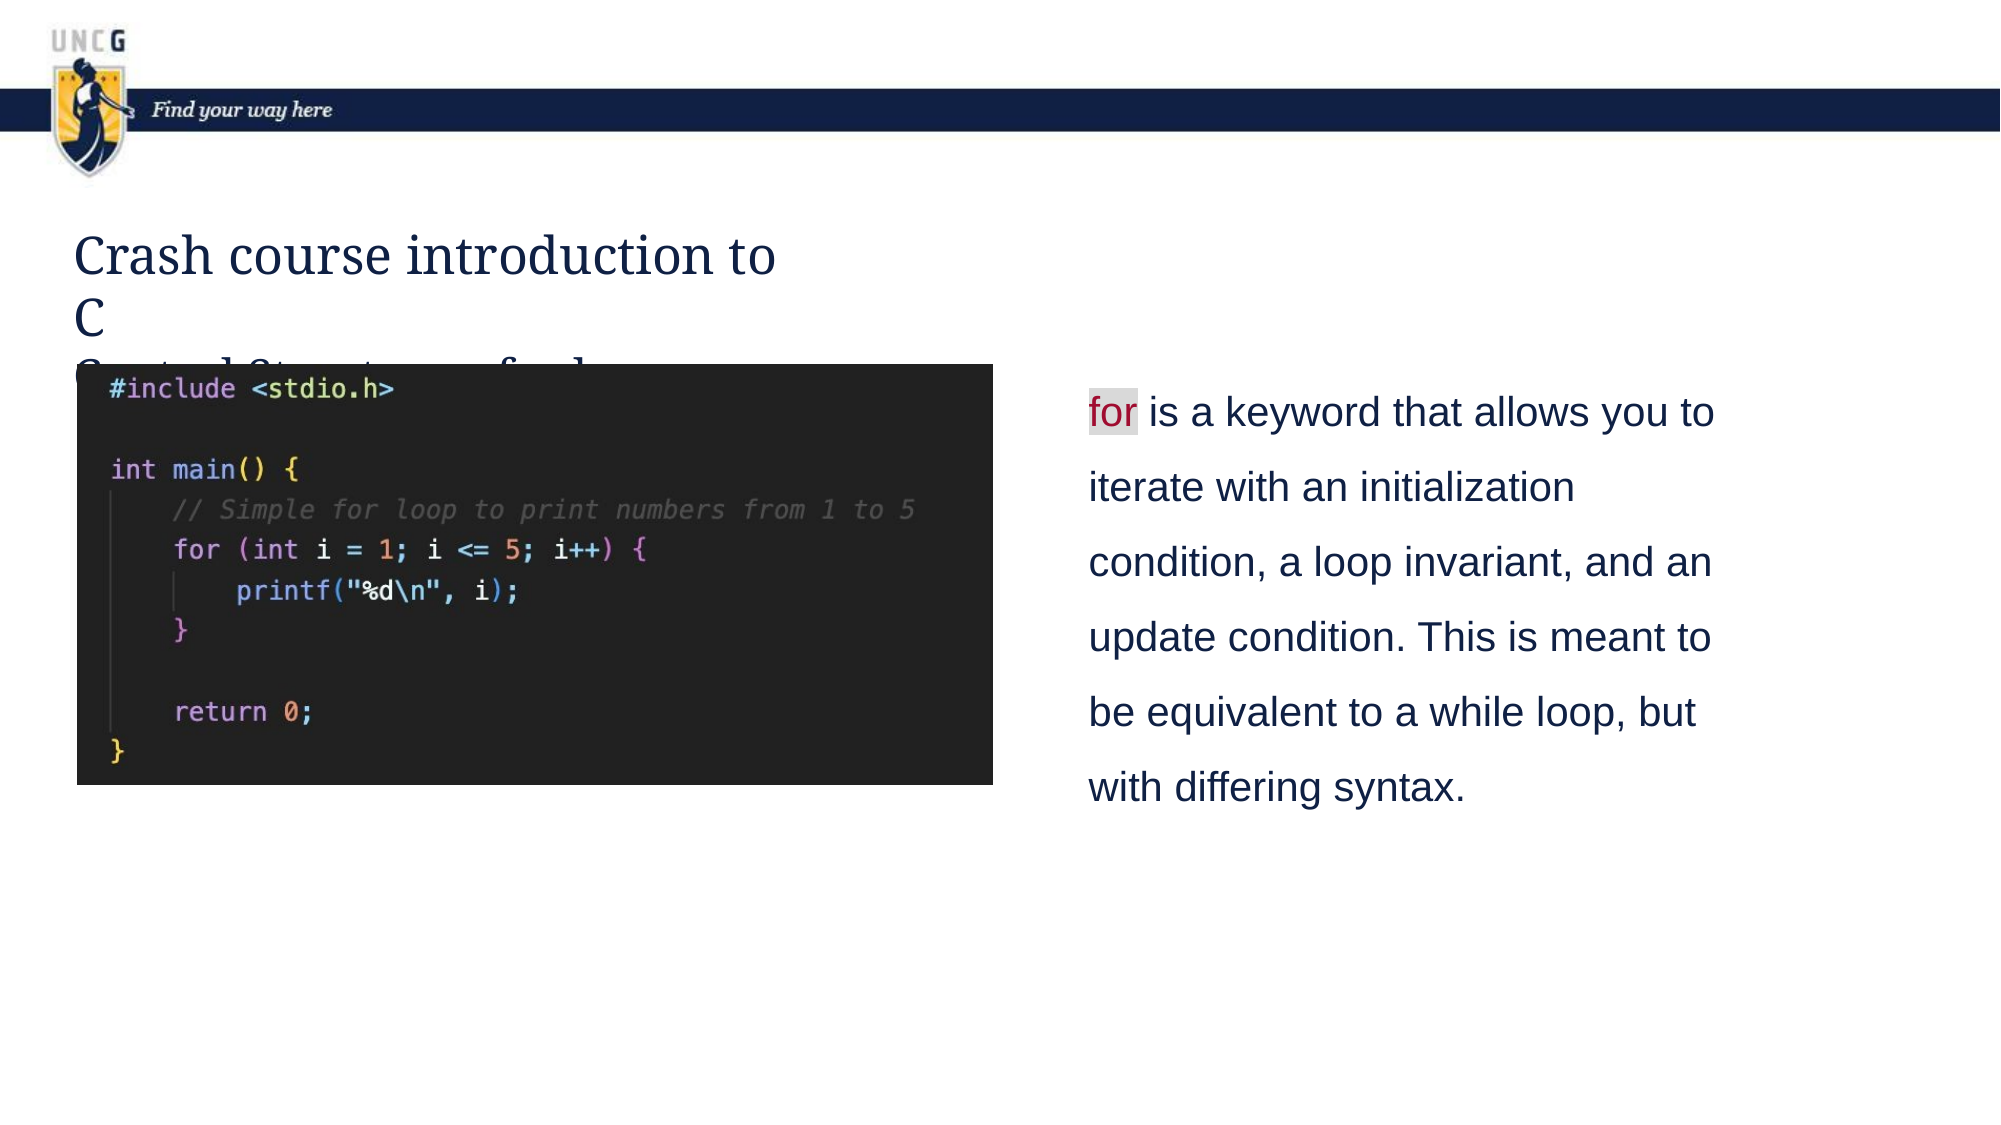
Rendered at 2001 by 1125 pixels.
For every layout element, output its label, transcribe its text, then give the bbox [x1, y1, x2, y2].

picture [0, 21, 2000, 188]
text_box for is a keyword that allows you to iterate with an initialization condition, a loop invariant, and an update condition. This is meant to be equivalent to a while loop, but with differing syntax. [1073, 344, 1771, 825]
picture [76, 363, 993, 785]
title Crash course introduction to C Control Structures: for loop [71, 220, 779, 368]
